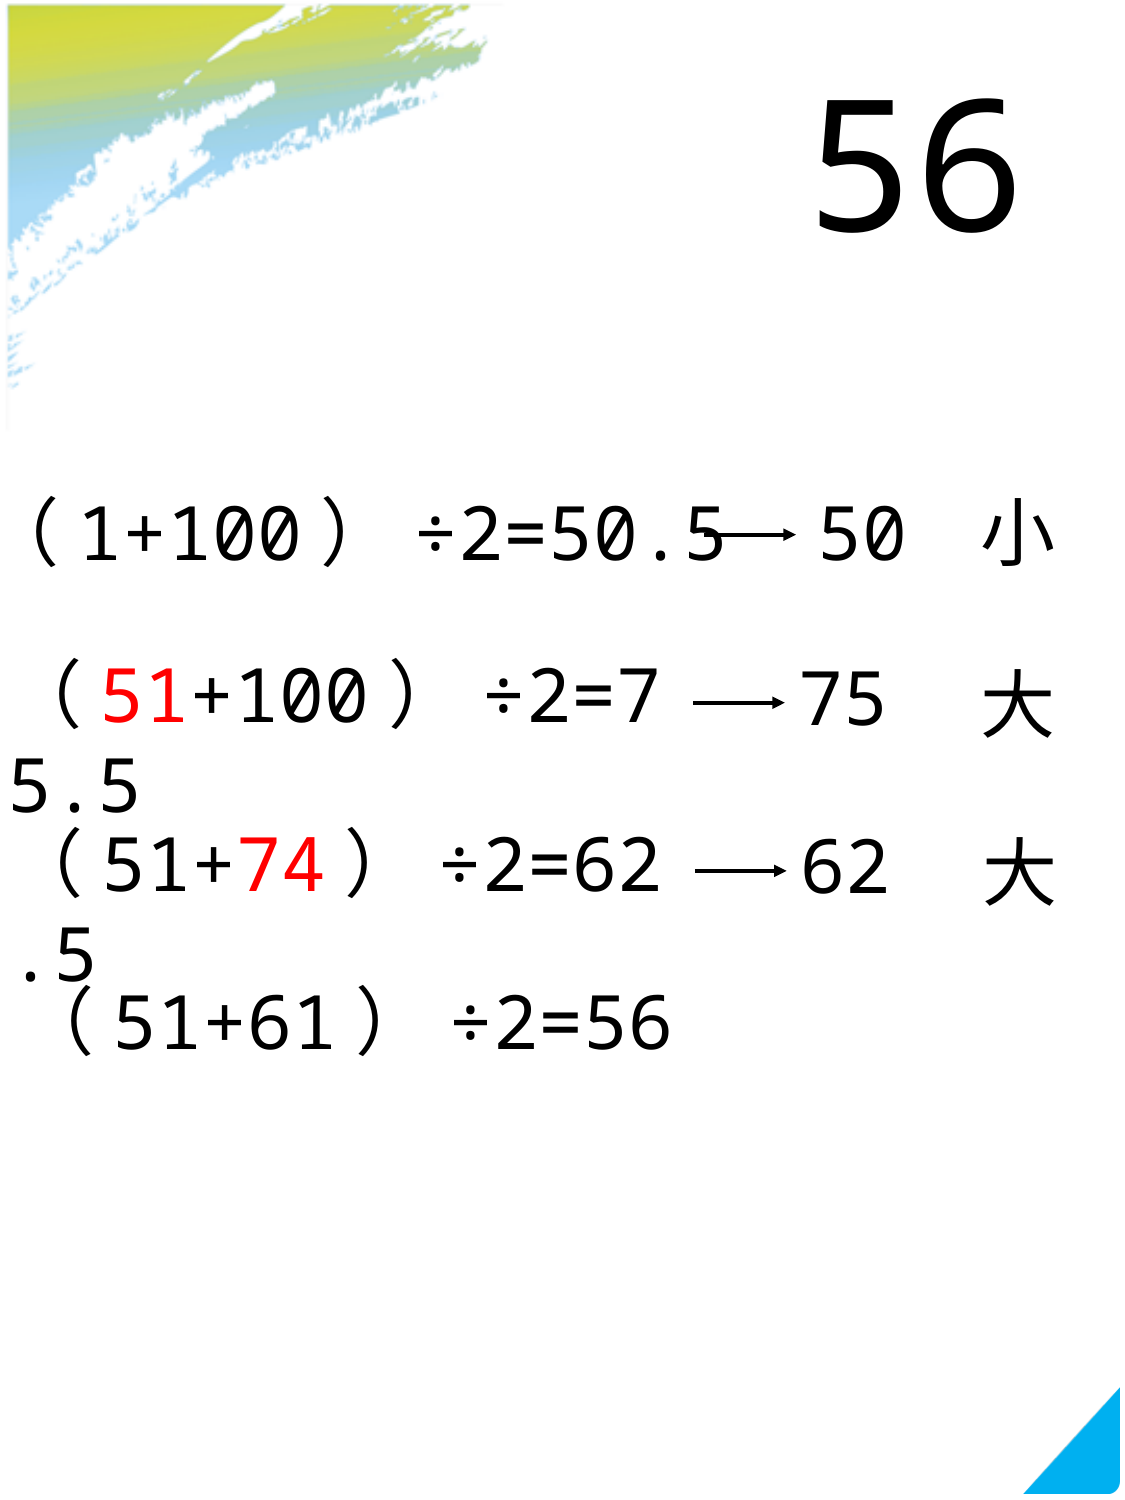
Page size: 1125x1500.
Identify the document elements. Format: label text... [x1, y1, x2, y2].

text_box 62 [785, 811, 906, 917]
text_box 50 [802, 478, 923, 583]
text_box （51+61）÷2=56 [4, 967, 717, 1072]
picture [1114, 1487, 1120, 1494]
text_box 大 [967, 817, 1073, 923]
text_box （1+100）÷2=50.5 [0, 478, 743, 583]
text_box 56 [790, 41, 1041, 276]
text_box （51+74）÷2=62.5 [0, 808, 707, 1004]
picture [1023, 1387, 1118, 1492]
text_box 大 [965, 649, 1071, 755]
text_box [0, 0, 521, 440]
text_box 小 [965, 478, 1071, 583]
text_box 75 [783, 643, 904, 749]
text_box （51+100）÷2=75.5 [0, 640, 705, 808]
